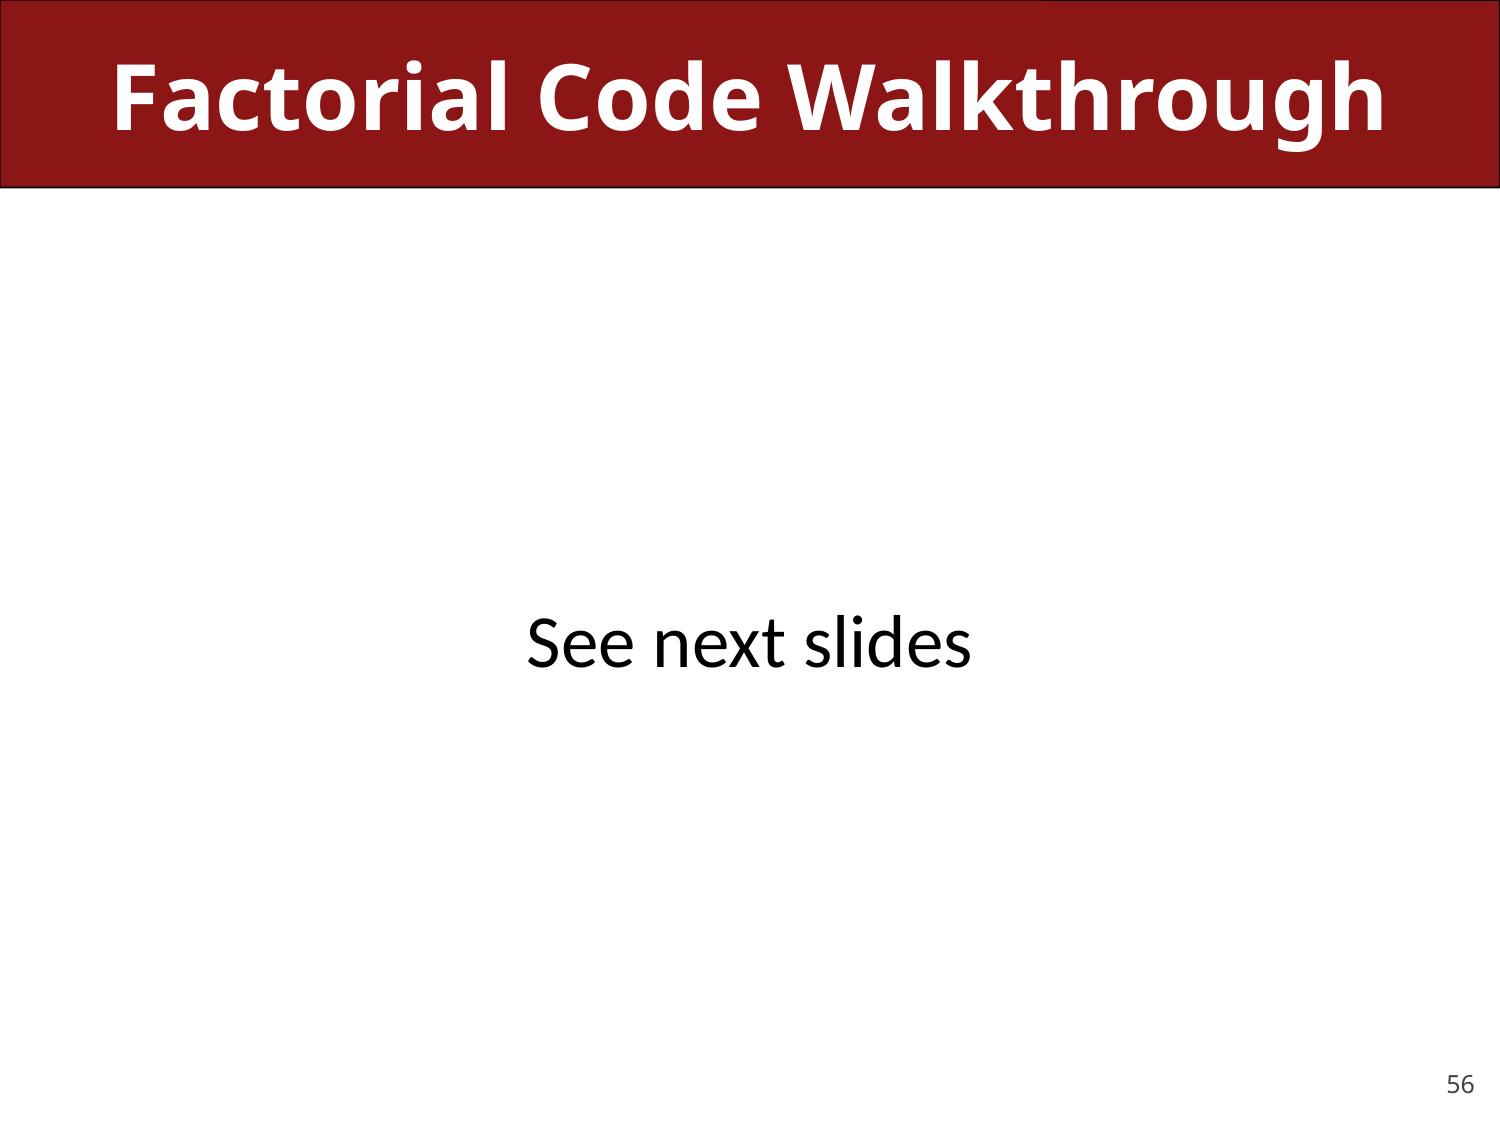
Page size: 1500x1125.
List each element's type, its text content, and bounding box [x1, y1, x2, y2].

list See next slides [24, 212, 1475, 1063]
title Factorial Code Walkthrough [75, 0, 1425, 188]
